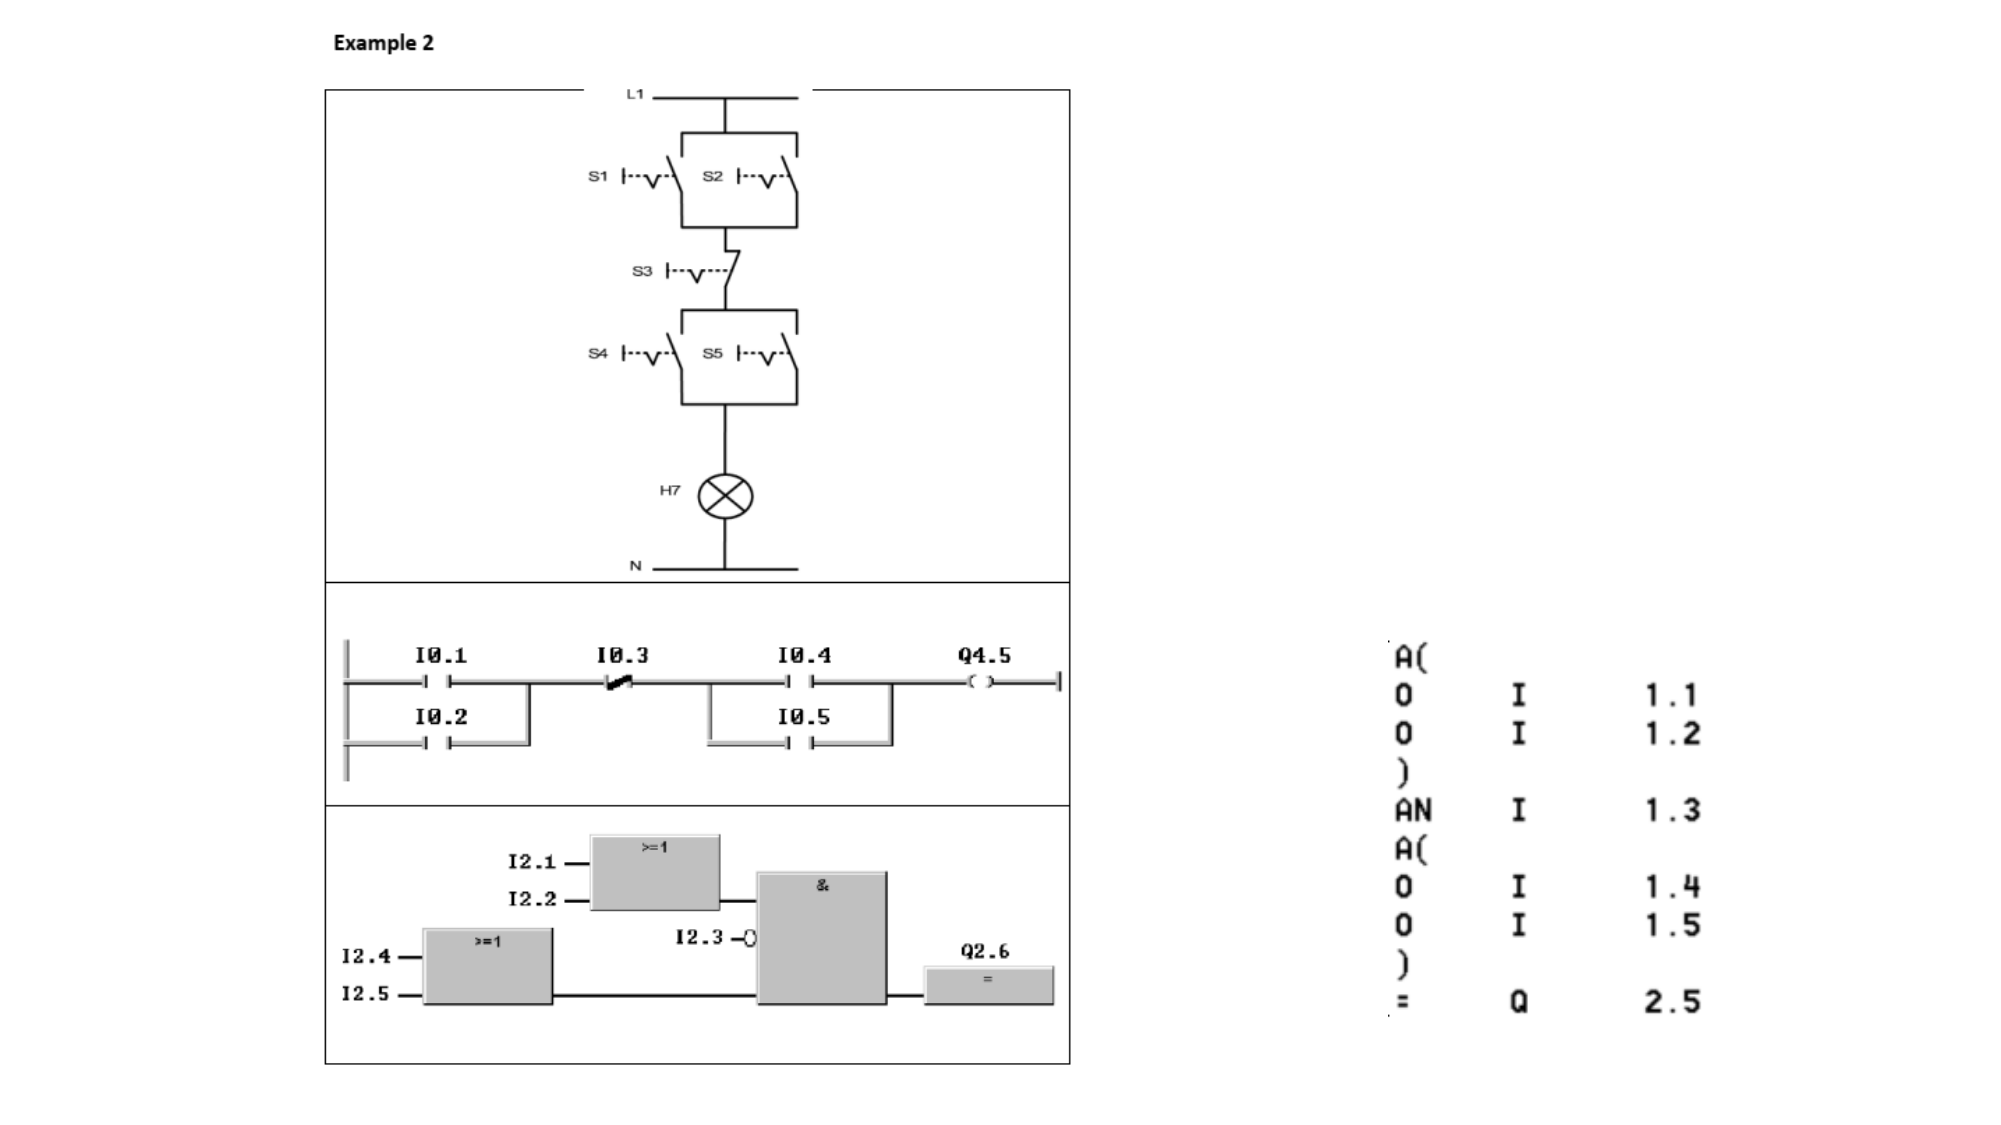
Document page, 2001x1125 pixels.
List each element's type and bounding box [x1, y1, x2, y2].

list [297, 28, 1080, 1069]
picture [1388, 617, 1703, 1030]
